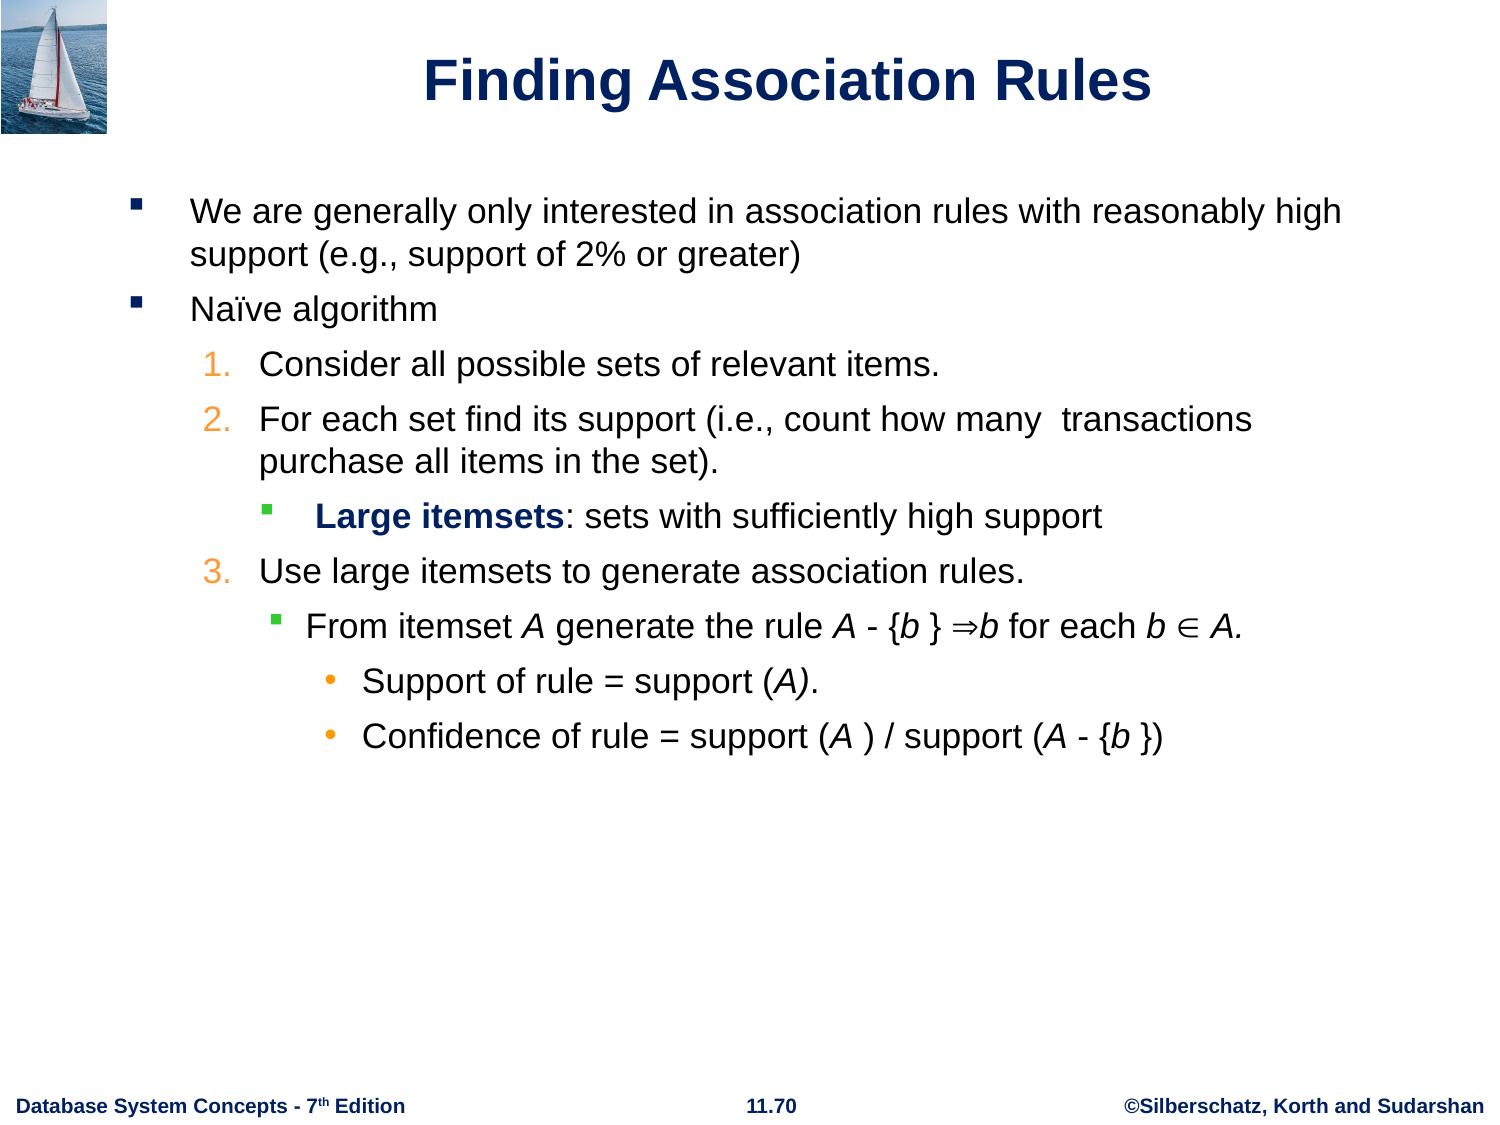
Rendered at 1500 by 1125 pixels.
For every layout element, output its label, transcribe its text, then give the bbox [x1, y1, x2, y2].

title Finding Association Rules [125, 18, 1452, 120]
picture [1, 0, 107, 134]
list We are generally only interested in association rules with reasonably high support (e.g., support of 2% or greater) Naïve algorithm Consider all possible sets of relevant items. For each set find its support (i.e., count how many transactions purchase all items in the set). Large itemsets: sets with sufficiently high support Use large itemsets to generate association rules. From itemset A generate the rule A - {b } b for each b  A. Support of rule = support (A). Confidence of rule = support (A ) / support (A - {b }) [112, 180, 1400, 1062]
